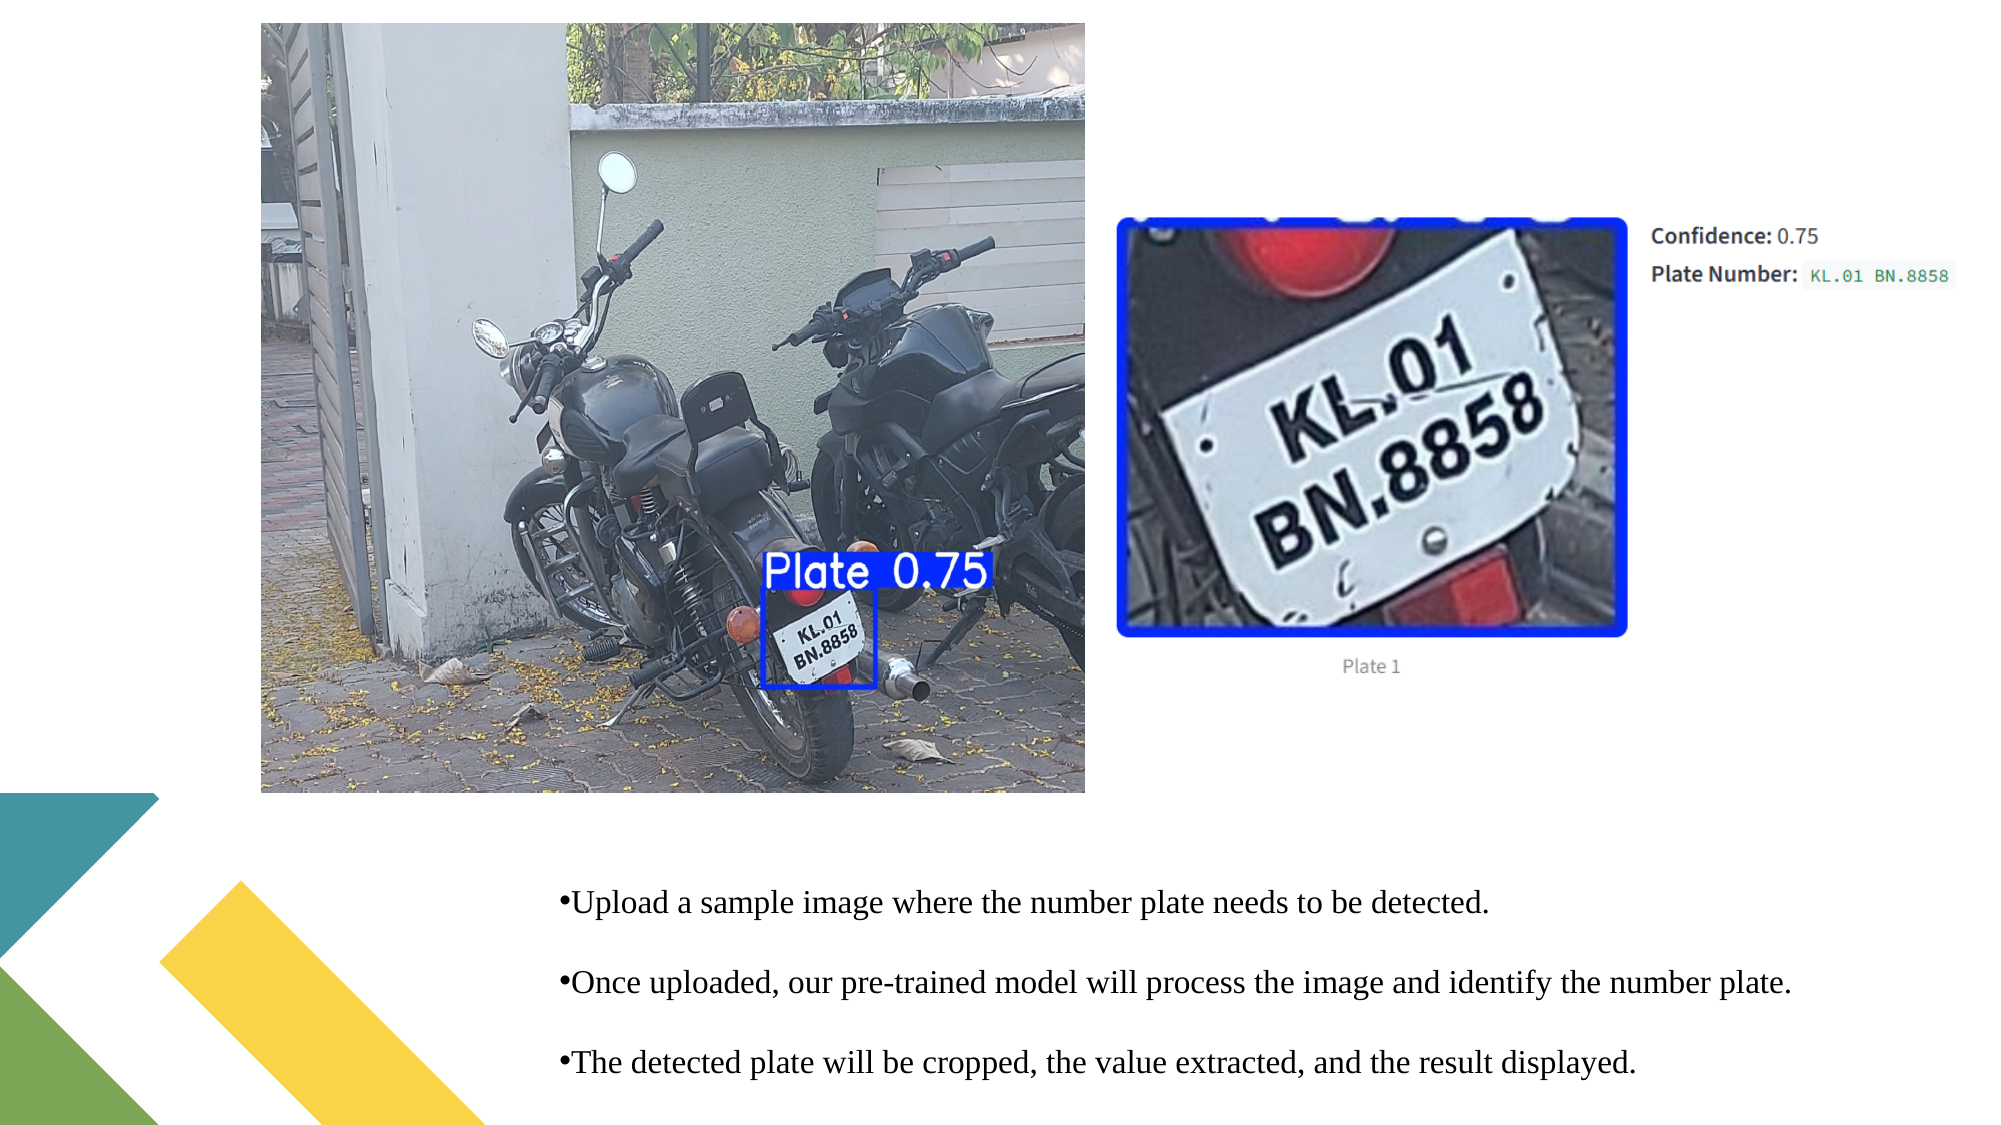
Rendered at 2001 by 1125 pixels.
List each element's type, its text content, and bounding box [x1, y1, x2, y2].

picture [0, 0, 1958, 793]
text_box Upload a sample image where the number plate needs to be detected. Once uploaded, our pre-trained model will process the image and identify the number plate. The detected plate will be cropped, the value extracted, and the result displayed. [559, 803, 1882, 1096]
